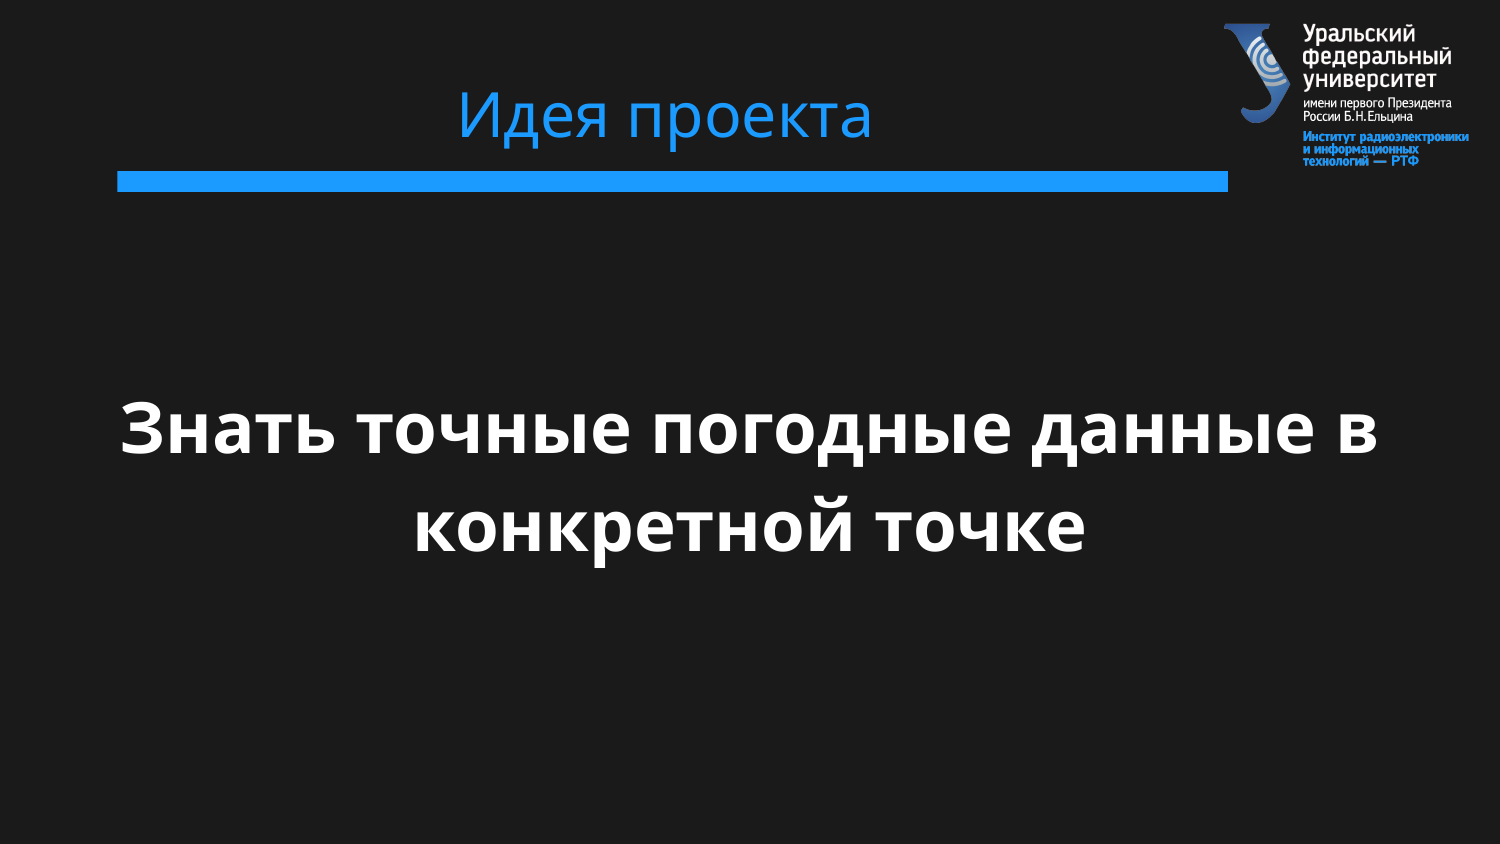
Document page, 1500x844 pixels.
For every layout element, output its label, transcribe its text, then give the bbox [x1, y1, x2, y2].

title Идея проекта [103, 53, 1228, 182]
list Знать точные погодные данные в конкретной точке [103, 246, 1397, 690]
picture [1201, 0, 1500, 182]
